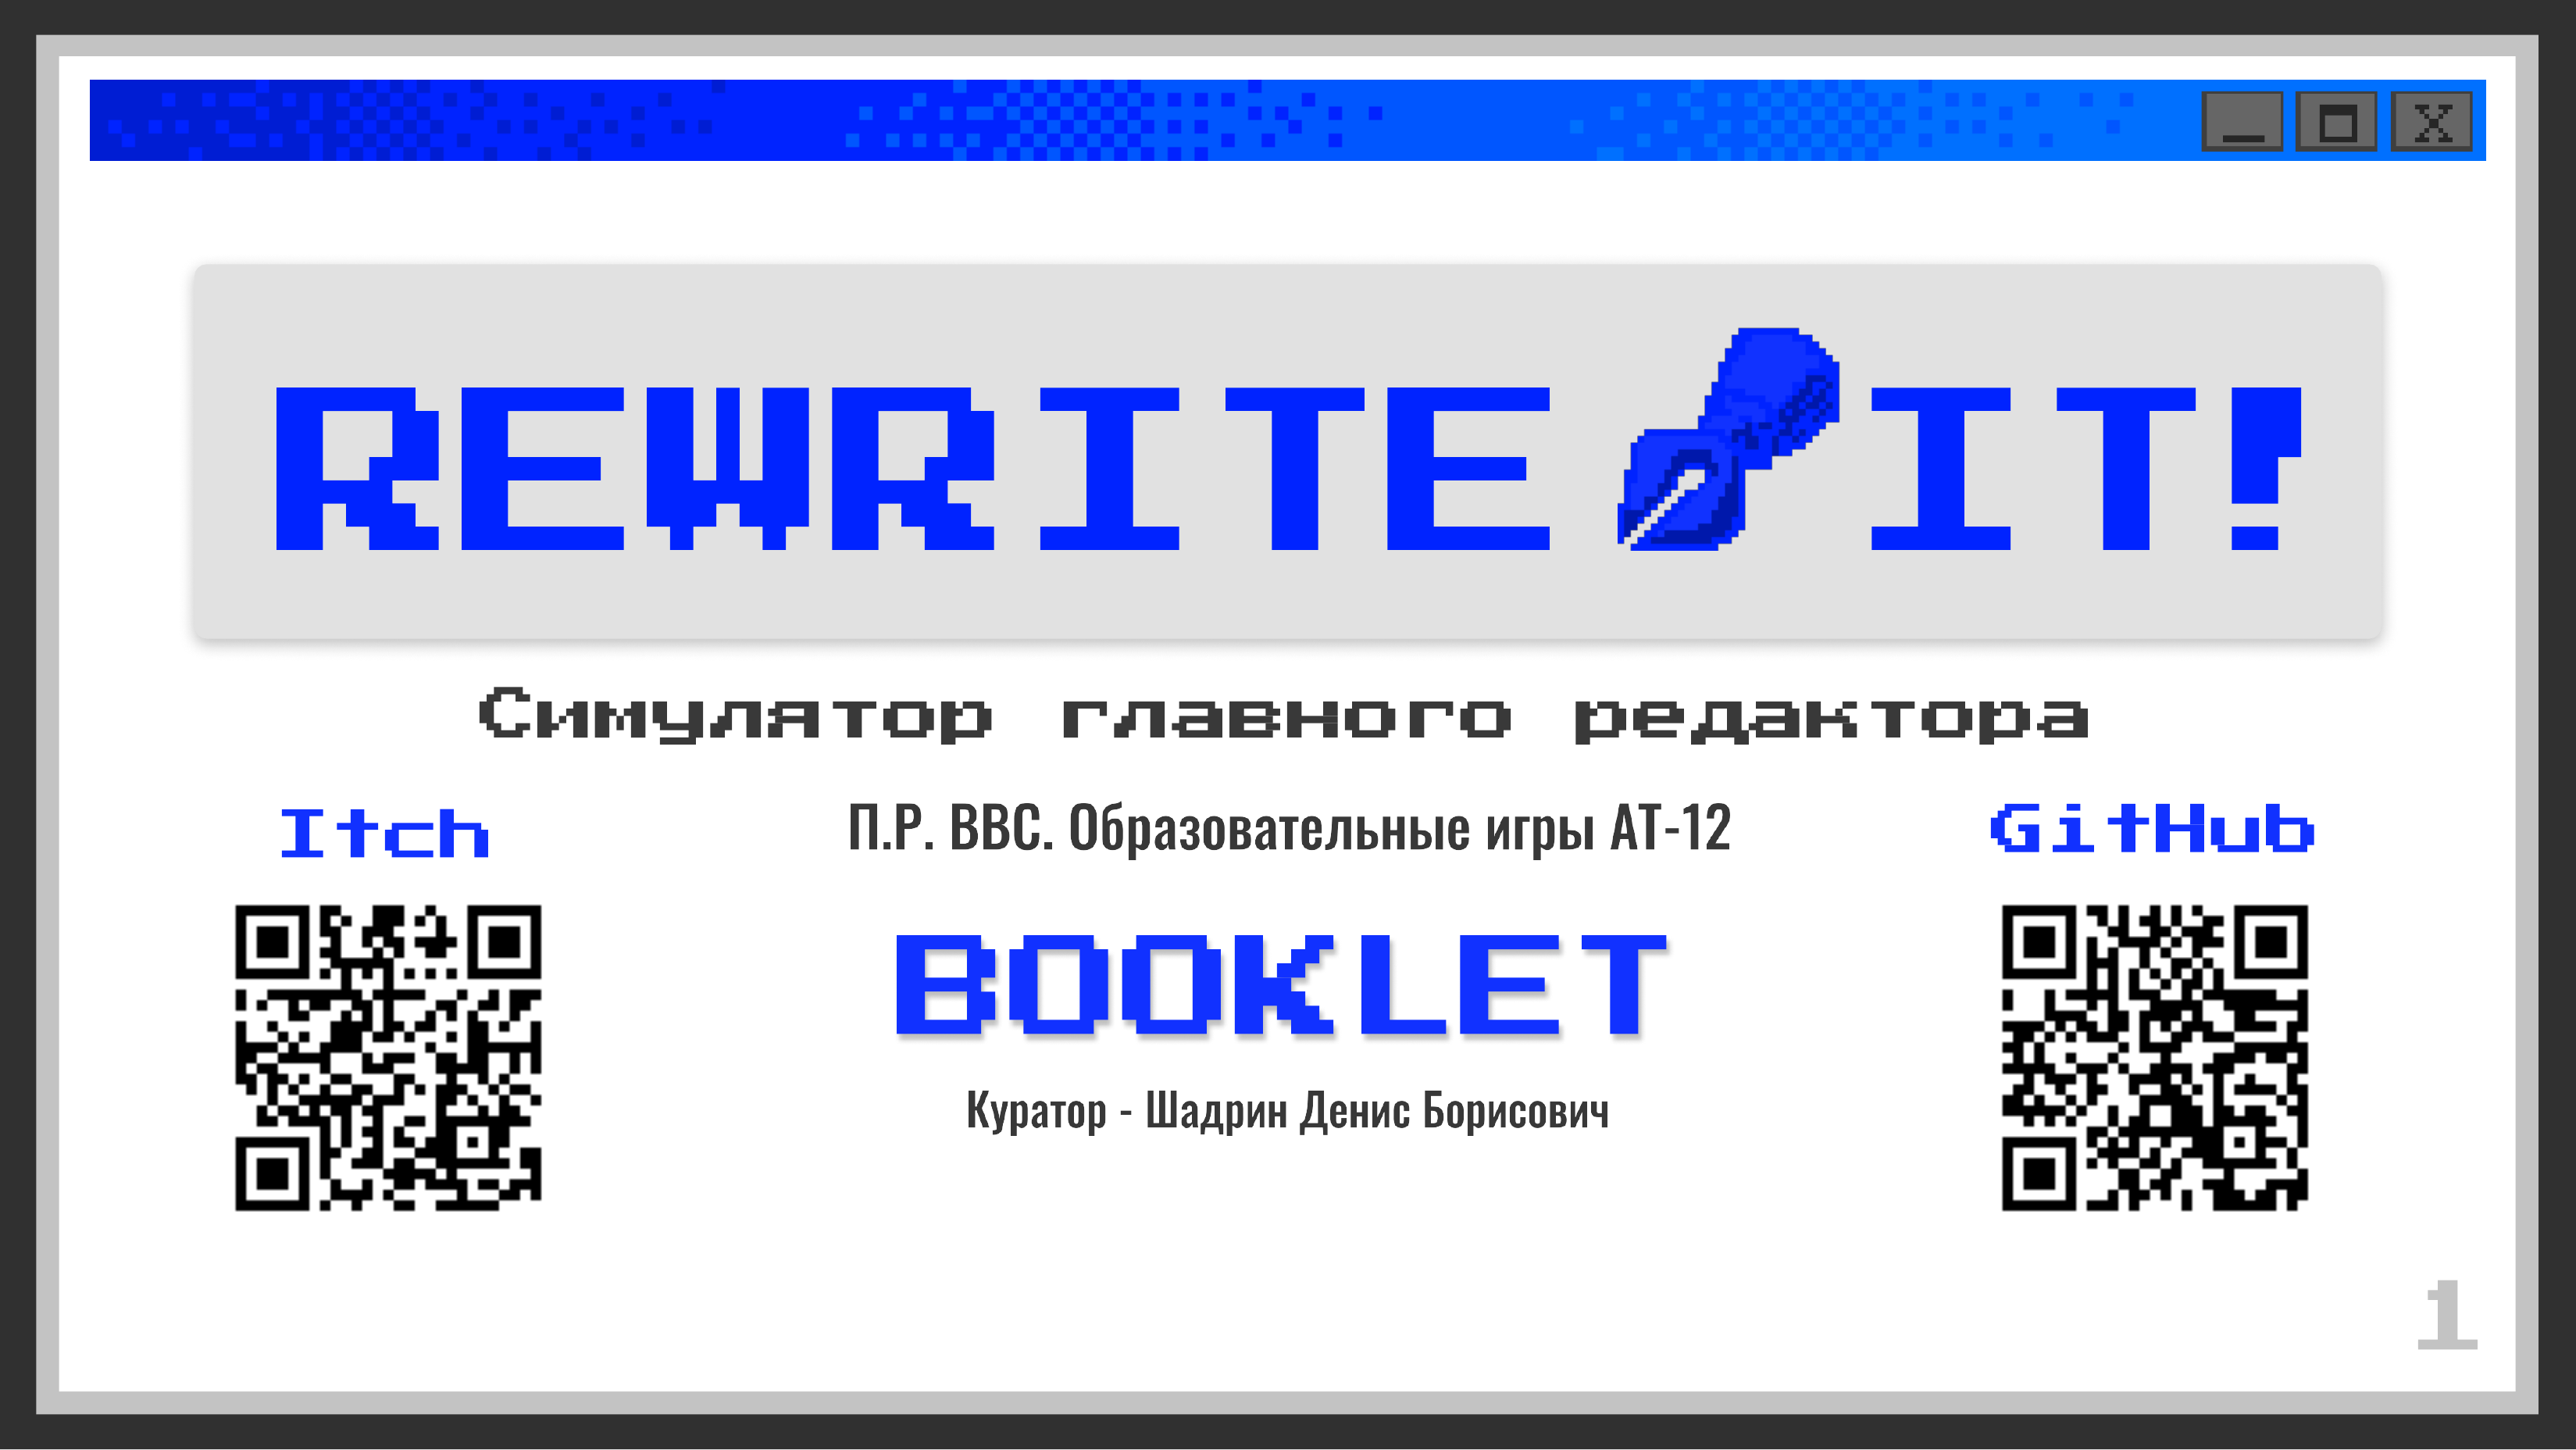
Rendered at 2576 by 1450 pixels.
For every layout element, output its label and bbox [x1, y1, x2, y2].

text_box [0, 0, 2576, 1450]
text_box [36, 34, 2539, 1415]
